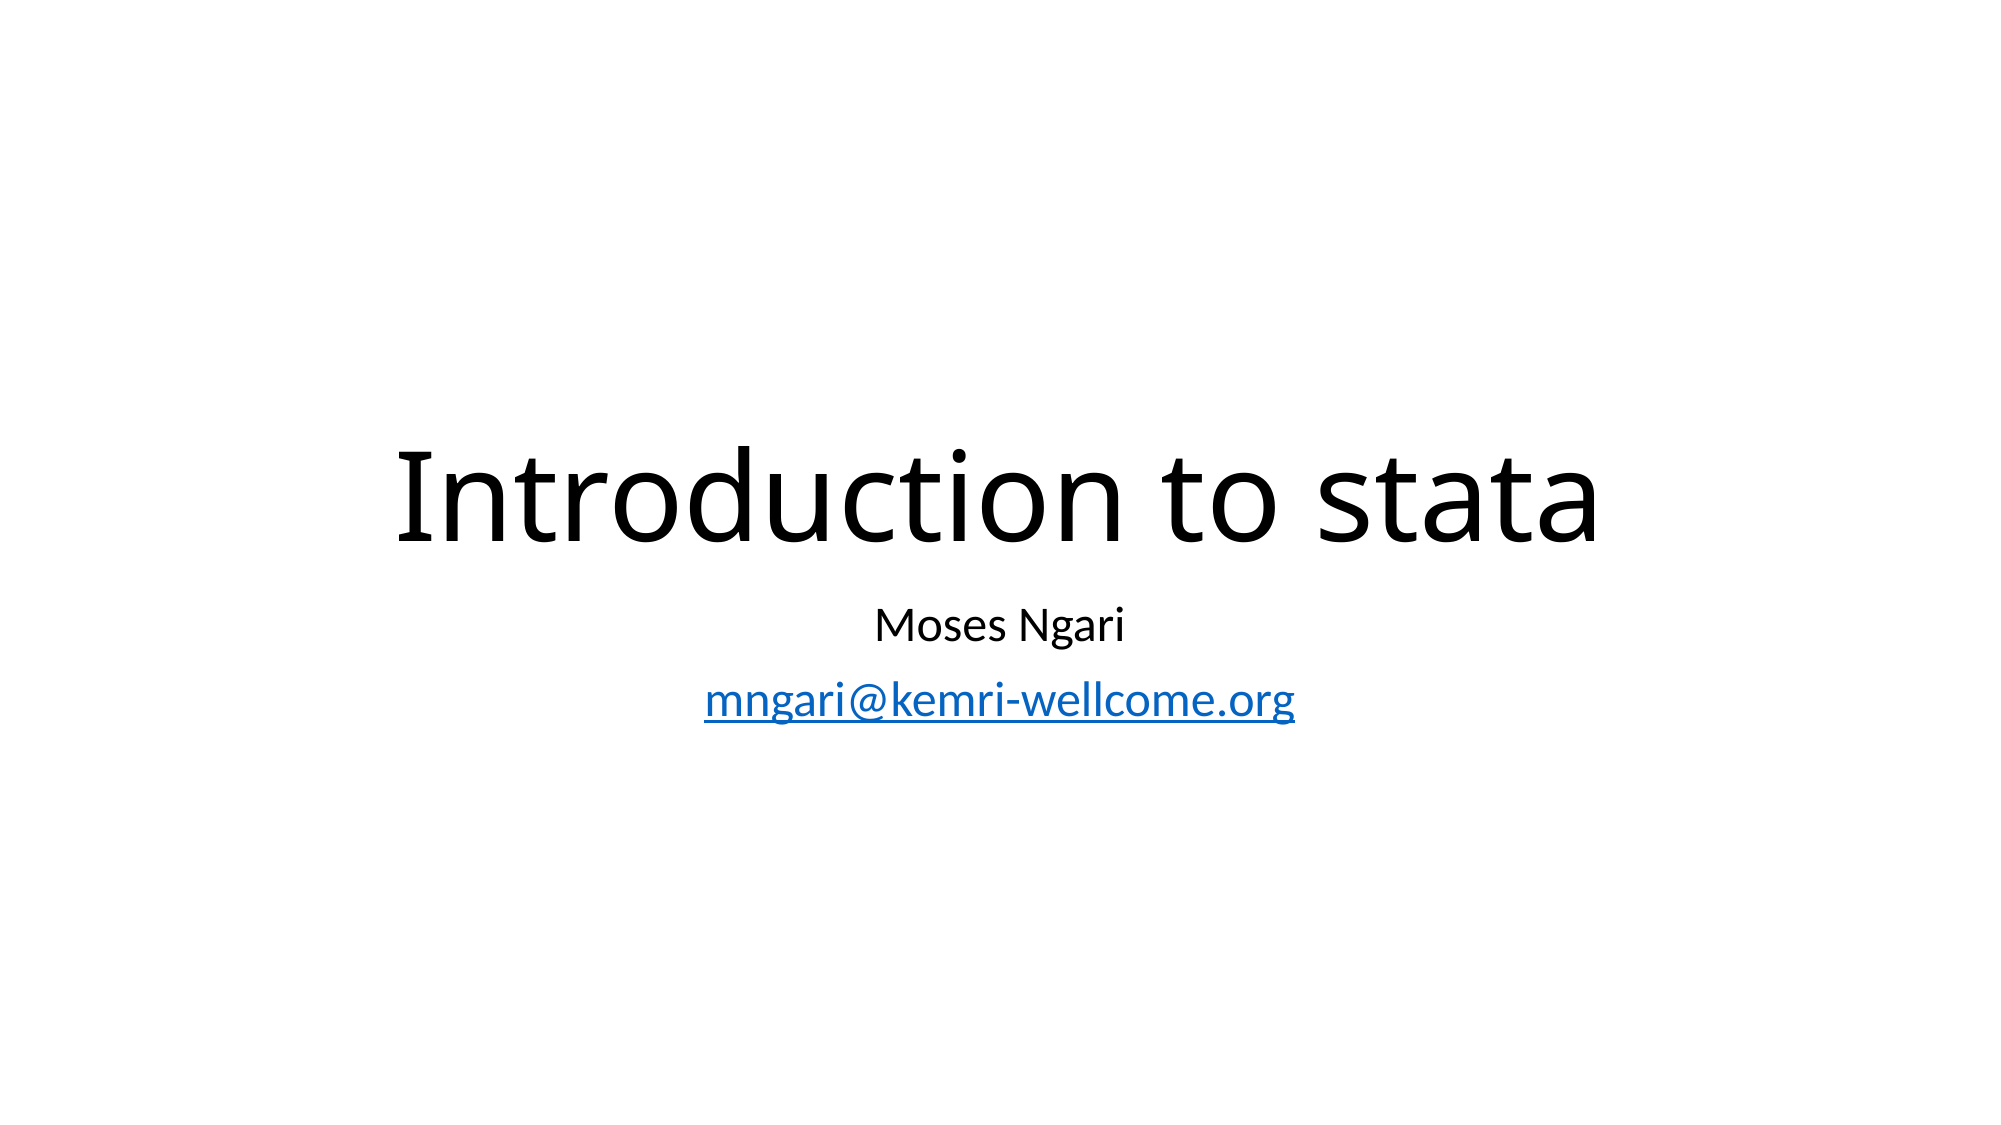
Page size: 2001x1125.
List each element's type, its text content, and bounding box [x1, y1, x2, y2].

subtitle Moses Ngari mngari@kemri-wellcome.org [249, 590, 1750, 863]
title Introduction to stata [249, 184, 1750, 576]
